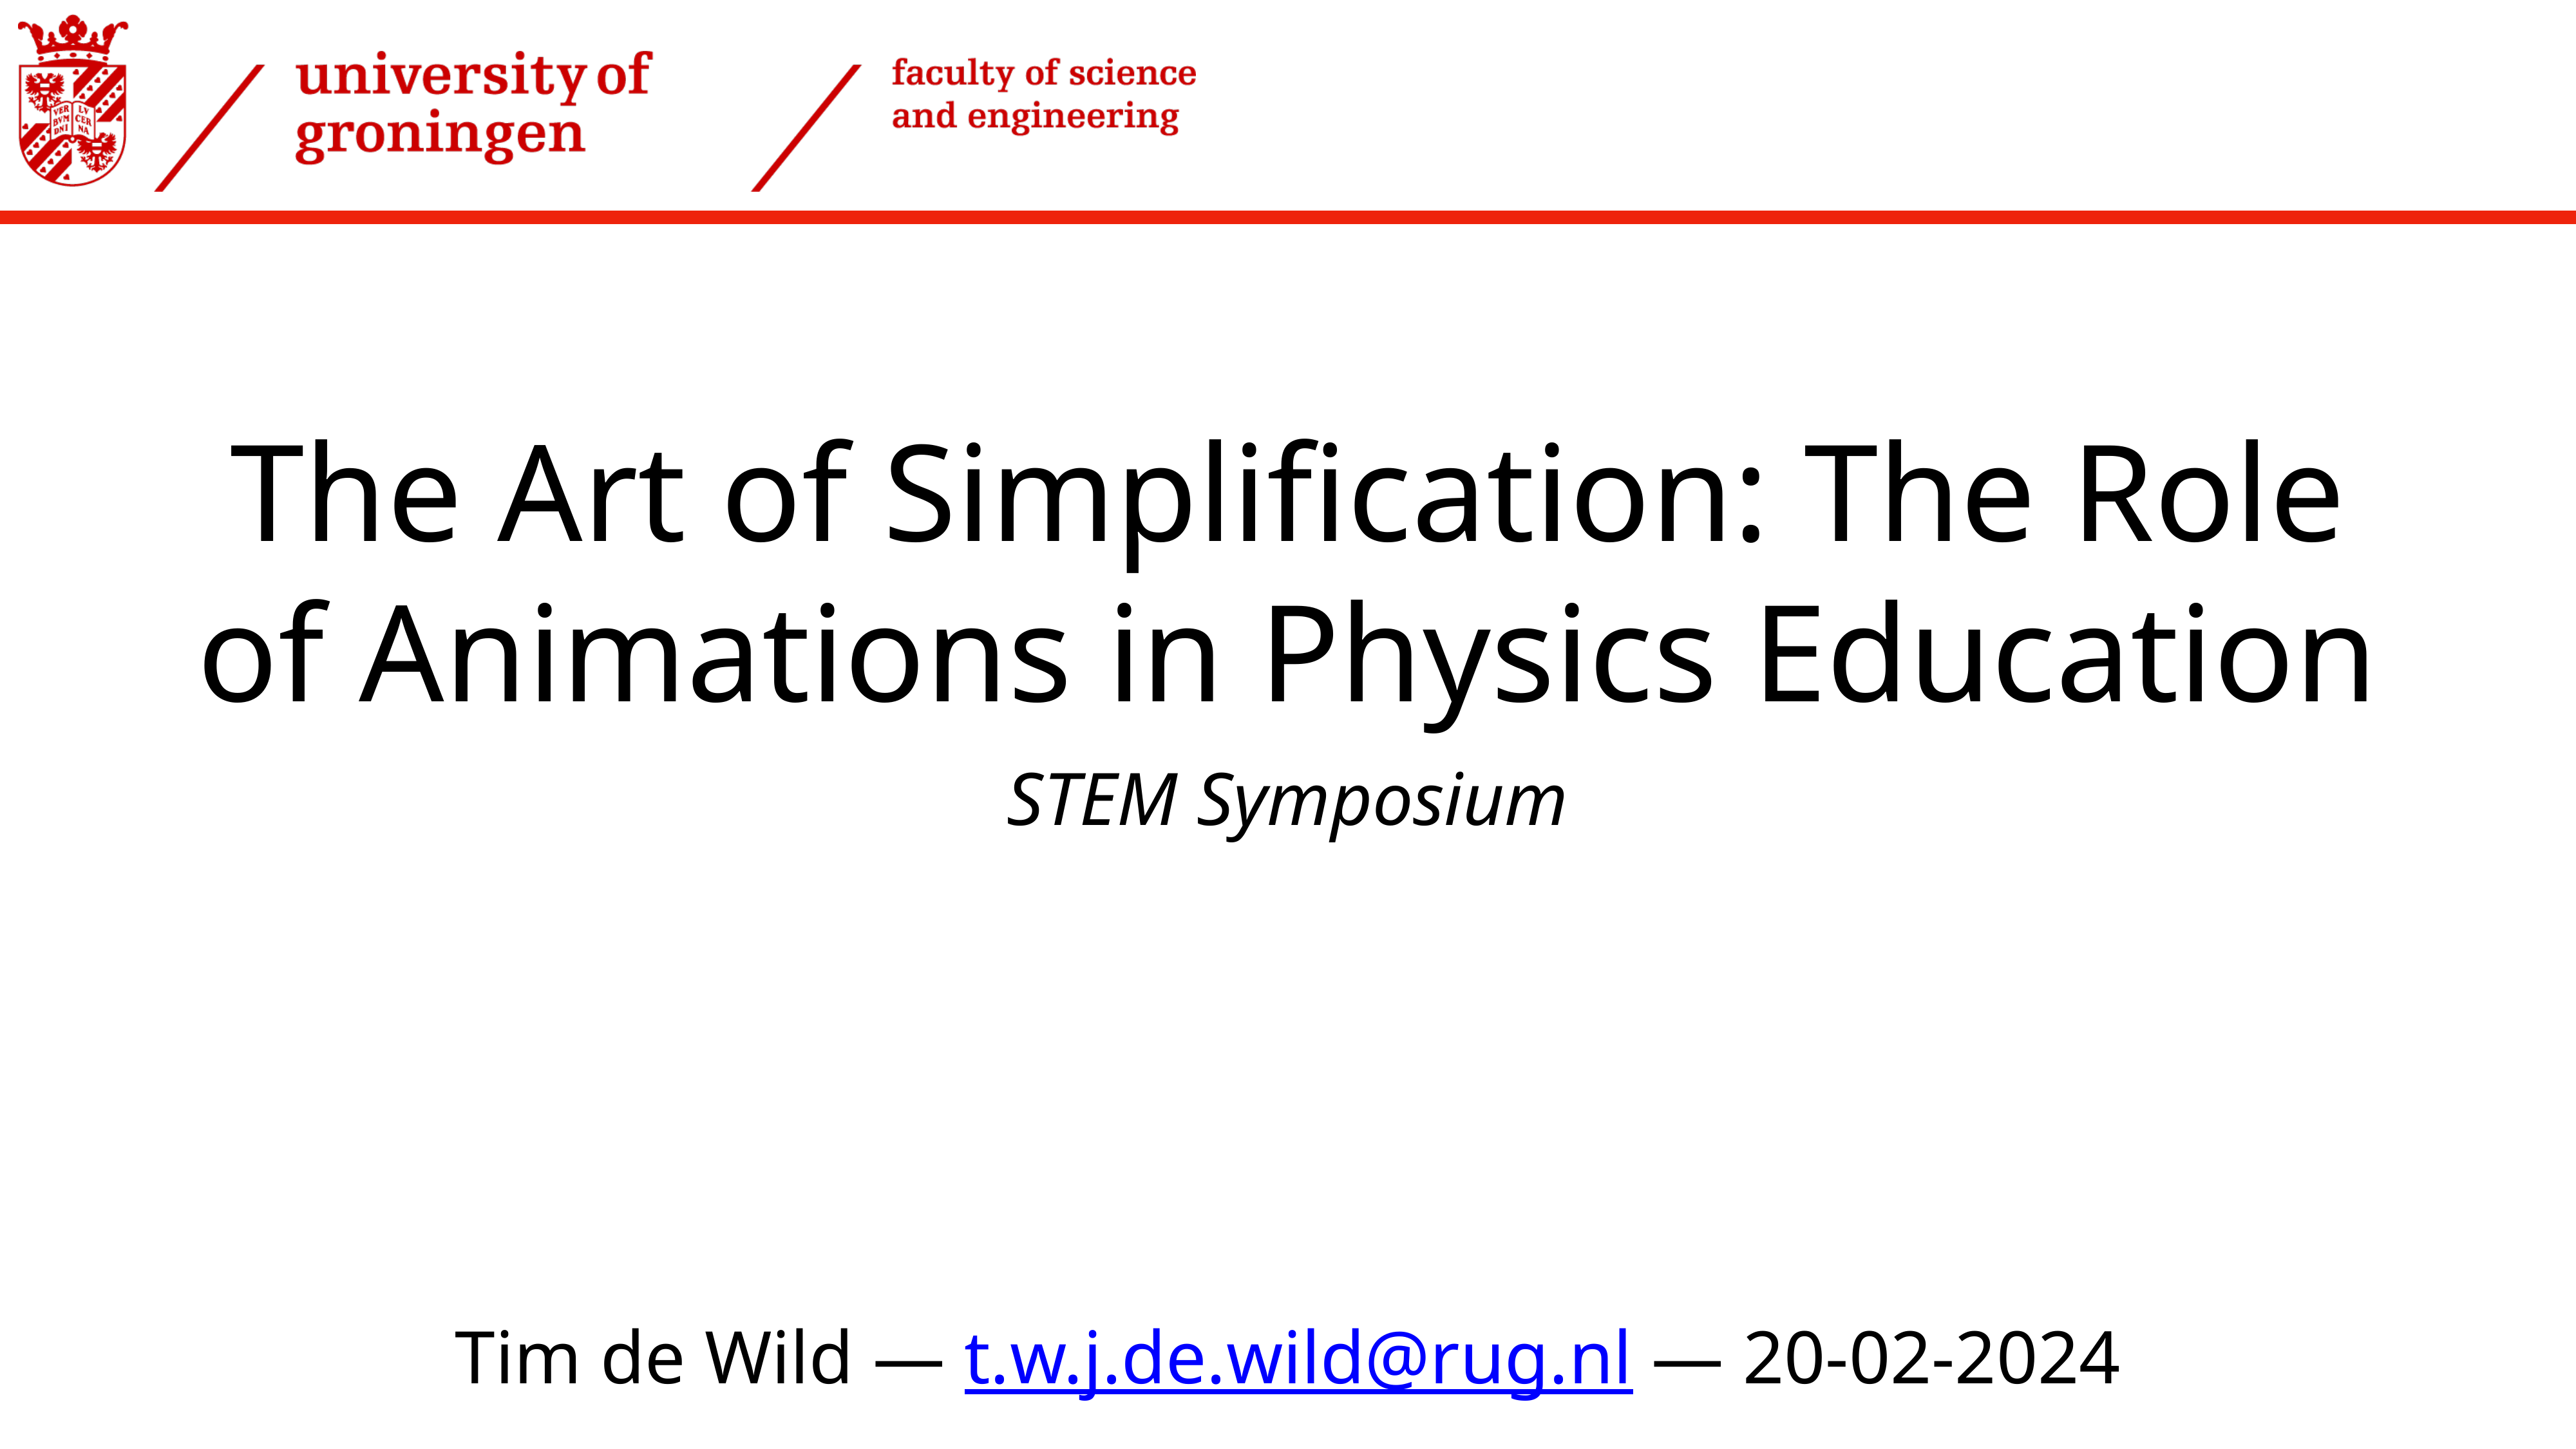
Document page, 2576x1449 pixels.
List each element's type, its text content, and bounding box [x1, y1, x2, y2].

picture [18, 14, 1196, 192]
subtitle STEM Symposium [187, 746, 2389, 916]
text_box Tim de Wild — t.w.j.de.wild@rug.nl — 20-02-2024 [187, 1305, 2389, 1449]
title The Art of Simplification: The Role of Animations in Physics Education [187, 242, 2389, 735]
